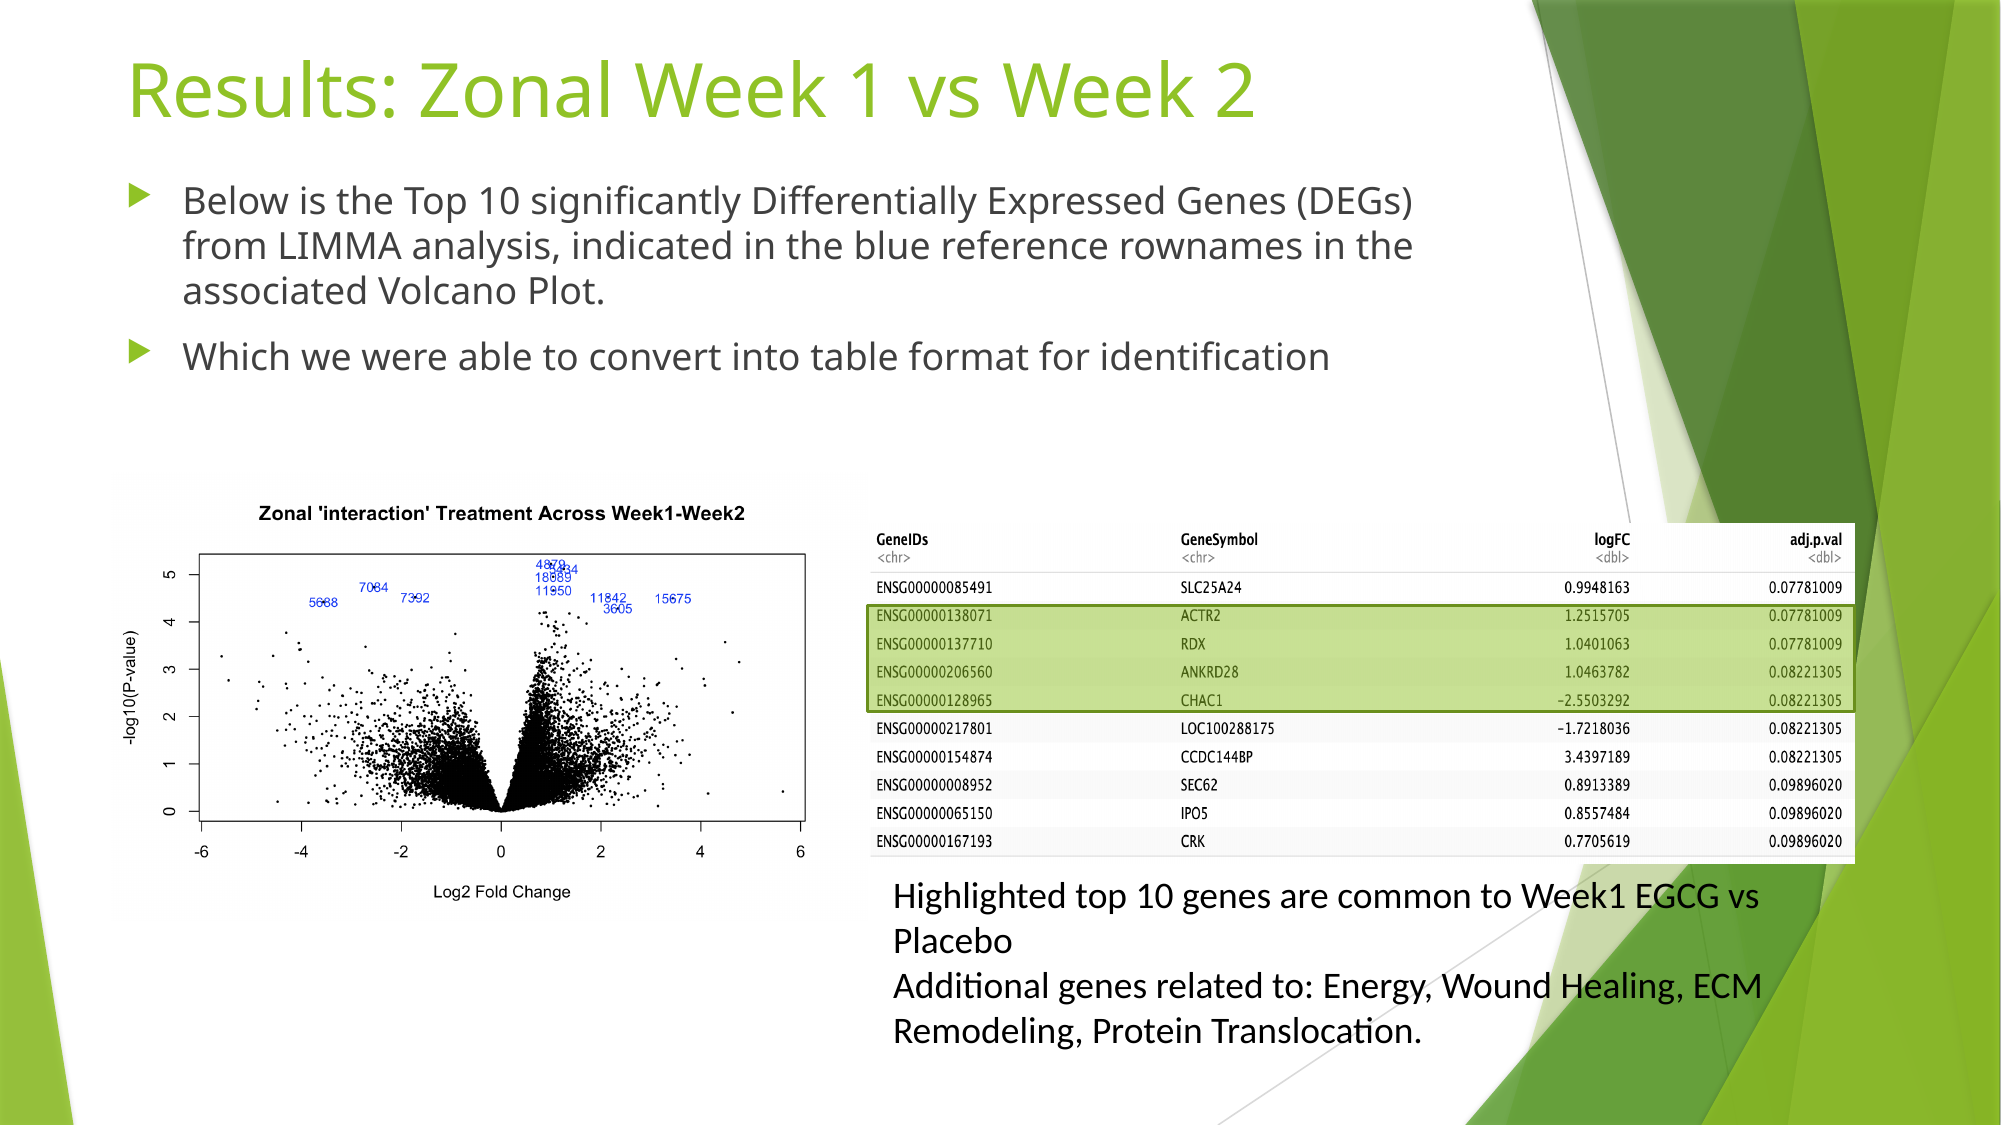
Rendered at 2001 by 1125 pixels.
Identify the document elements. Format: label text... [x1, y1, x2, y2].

title Results: Zonal Week 1 vs Week 2 [111, 34, 1522, 169]
text_box Highlighted top 10 genes are common to Week1 EGCG vs Placebo Additional genes related to: Energy, Wound Healing, ECM Remodeling, Protein Translocation. [878, 863, 1880, 1059]
list Below is the Top 10 significantly Differentially Expressed Genes (DEGs) from LIMMA analysis, indicated in the blue reference rownames in the associated Volcano Plot. Which we were able to convert into table format for identification [111, 169, 1522, 522]
picture [110, 471, 1856, 922]
